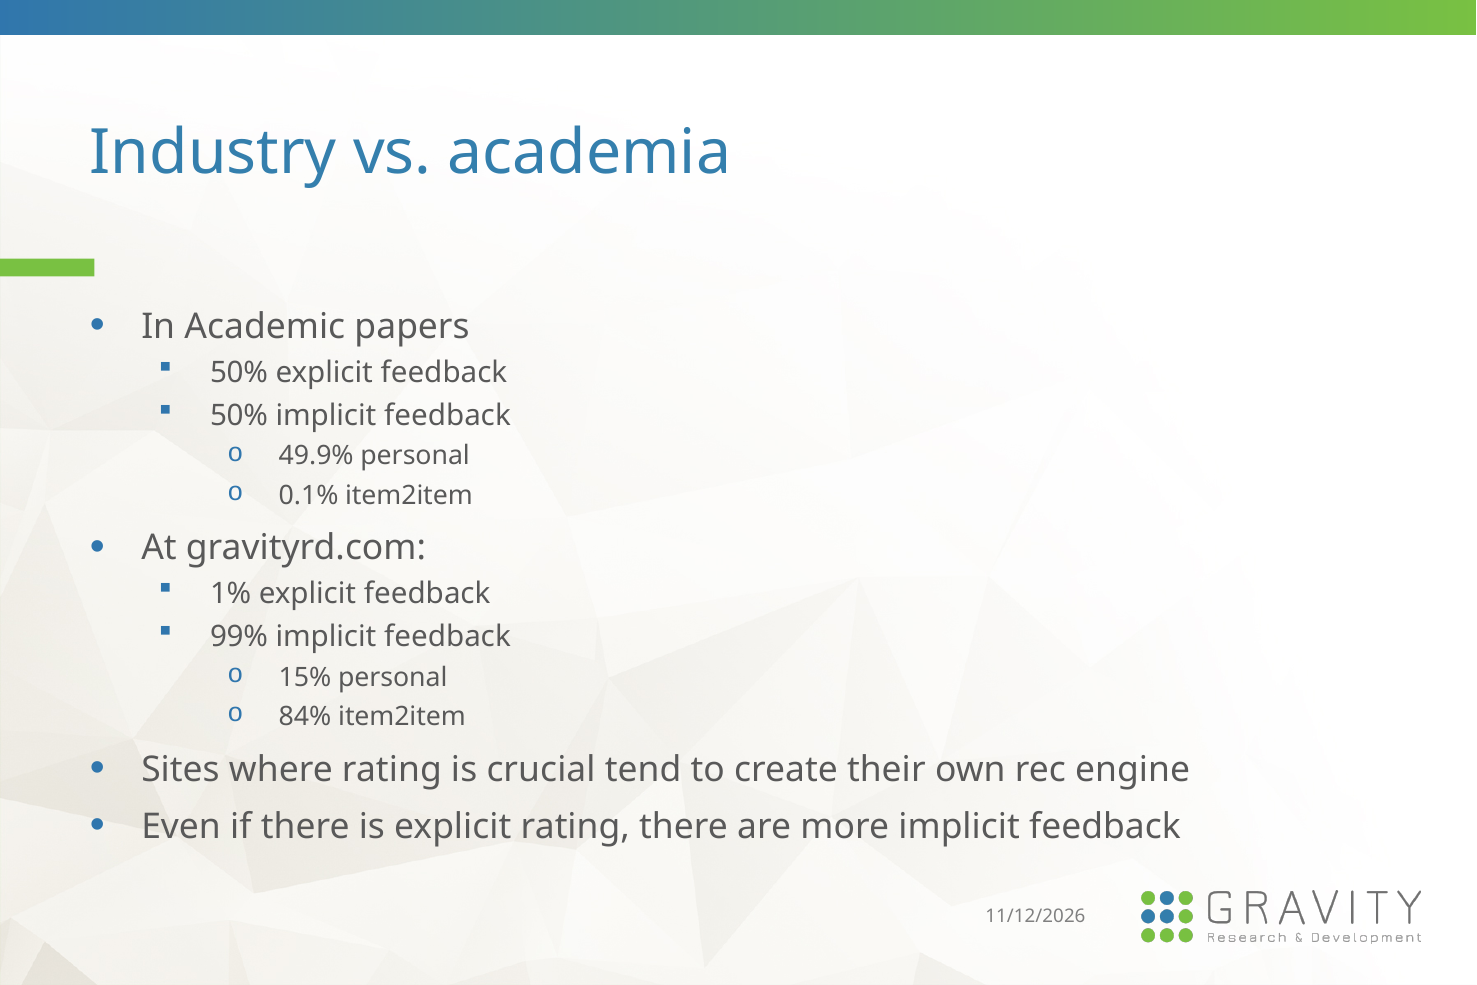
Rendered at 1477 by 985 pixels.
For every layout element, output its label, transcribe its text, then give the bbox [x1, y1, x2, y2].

title Industry vs. academia [74, 73, 1402, 233]
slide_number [968, 890, 1101, 943]
picture [0, 0, 1477, 985]
list In Academic papers 50% explicit feedback 50% implicit feedback 49.9% personal 0.1% item2item At gravityrd.com: 1% explicit feedback 99% implicit feedback 15% personal 84% item2item Sites where rating is crucial tend to create their own rec engine Even if there is explicit rating, there are more implicit feedback [74, 295, 1402, 858]
